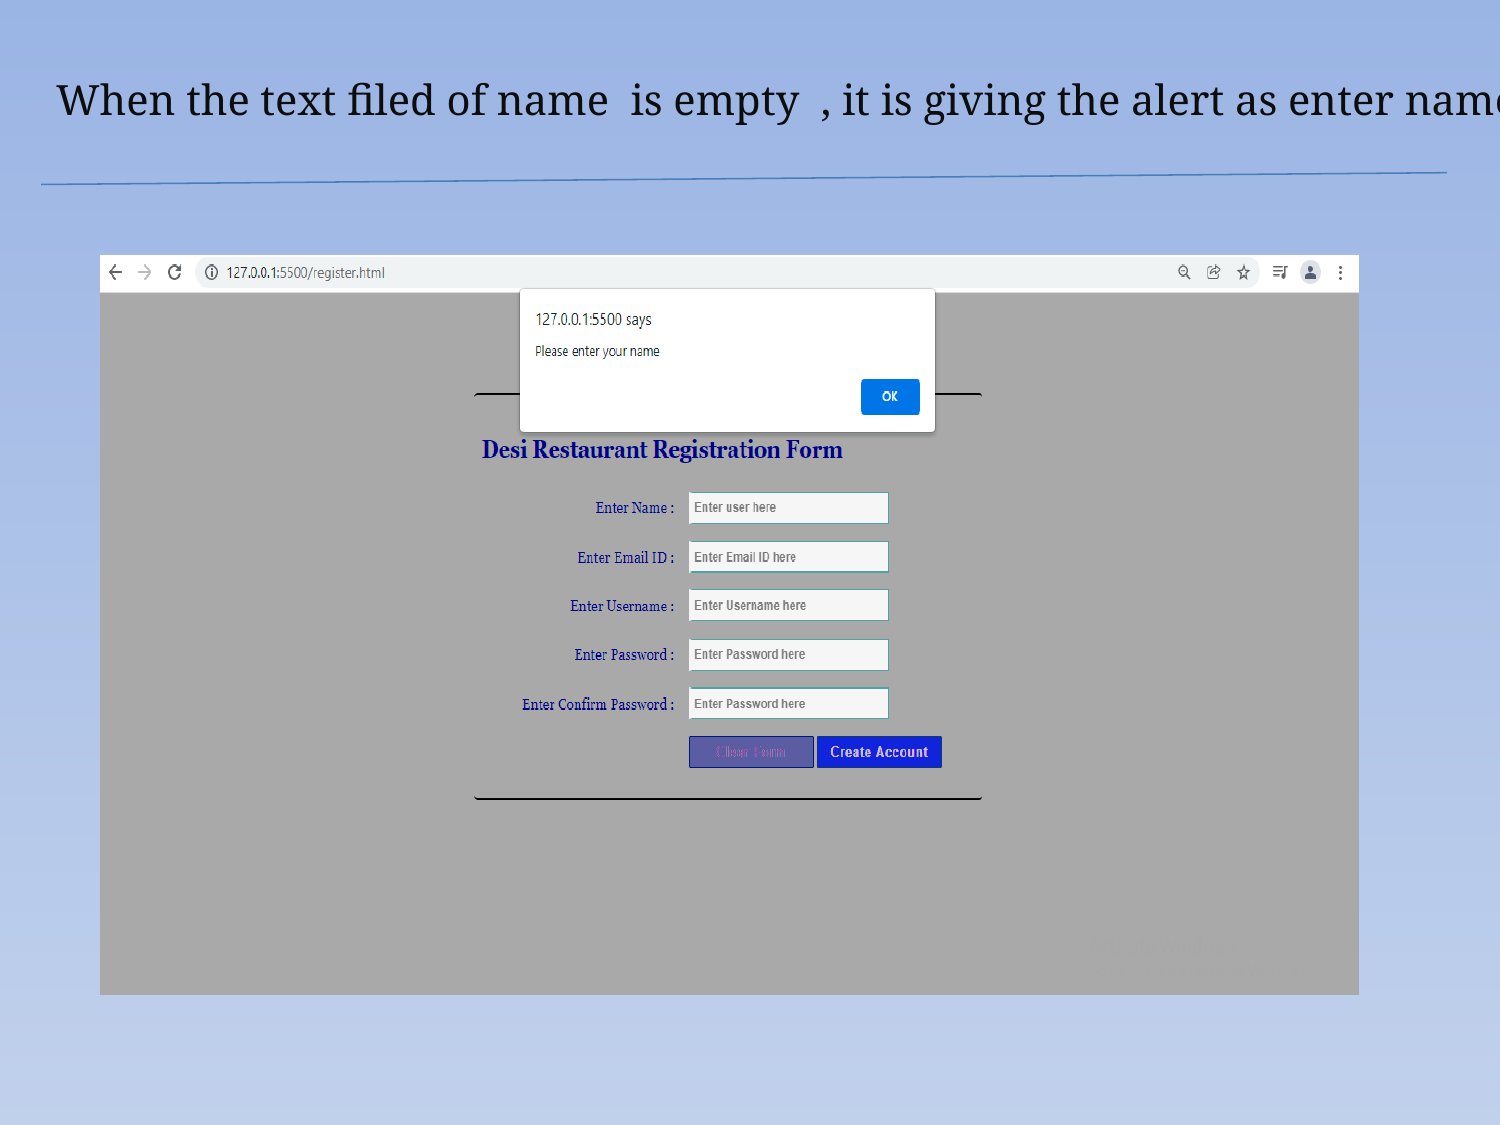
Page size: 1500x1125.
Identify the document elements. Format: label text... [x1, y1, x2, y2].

picture [100, 255, 1359, 995]
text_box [41, 172, 1448, 185]
text_box When the text filed of name is empty , it is giving the alert as enter name [41, 66, 1500, 132]
